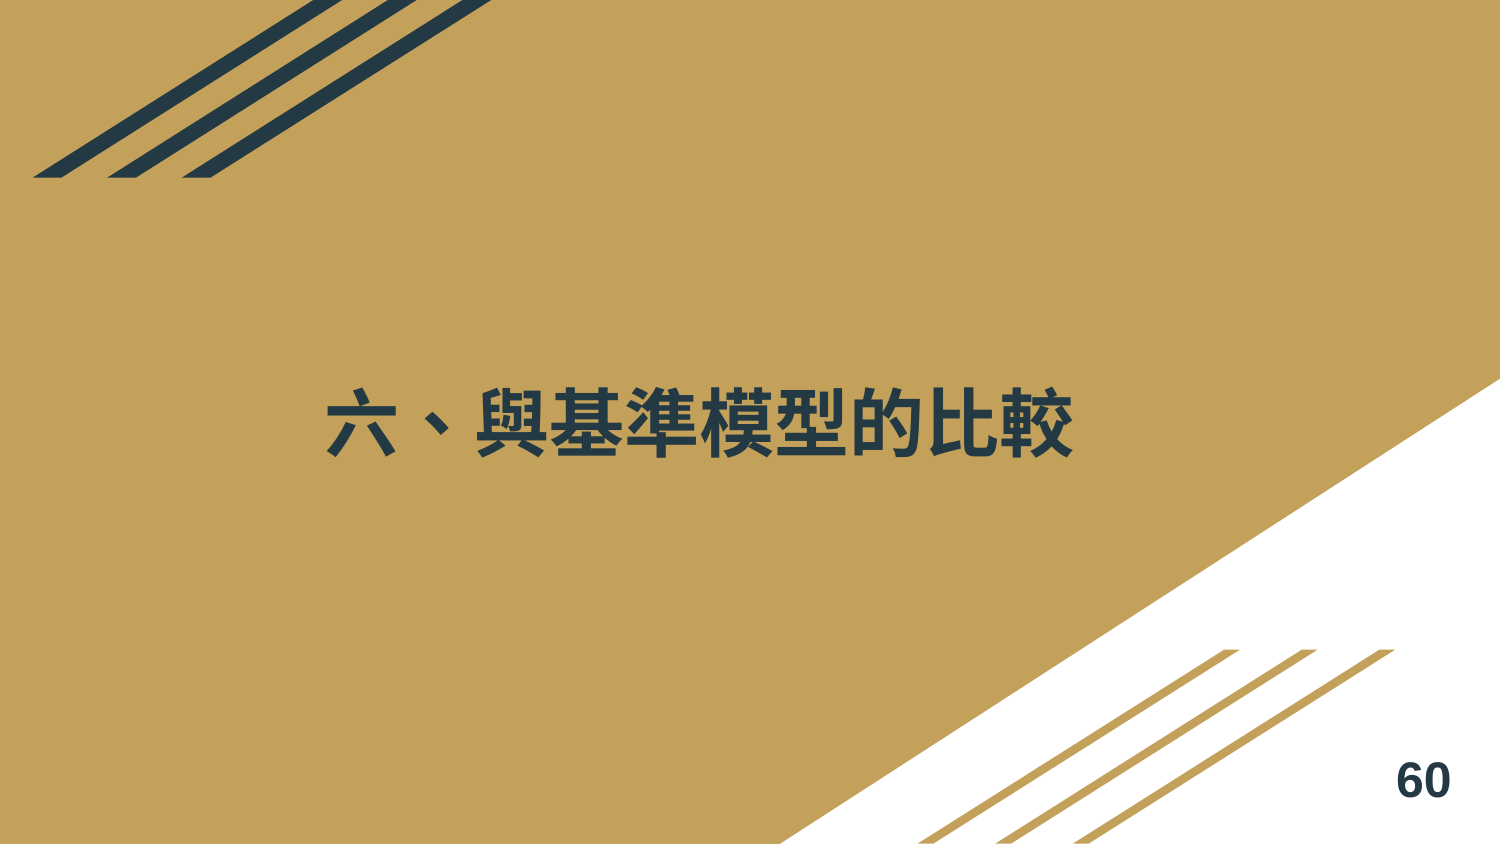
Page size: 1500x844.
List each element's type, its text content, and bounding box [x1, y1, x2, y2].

title 六、與基準模型的比較 [309, 286, 1192, 557]
slide_number 60 [1376, 745, 1467, 810]
